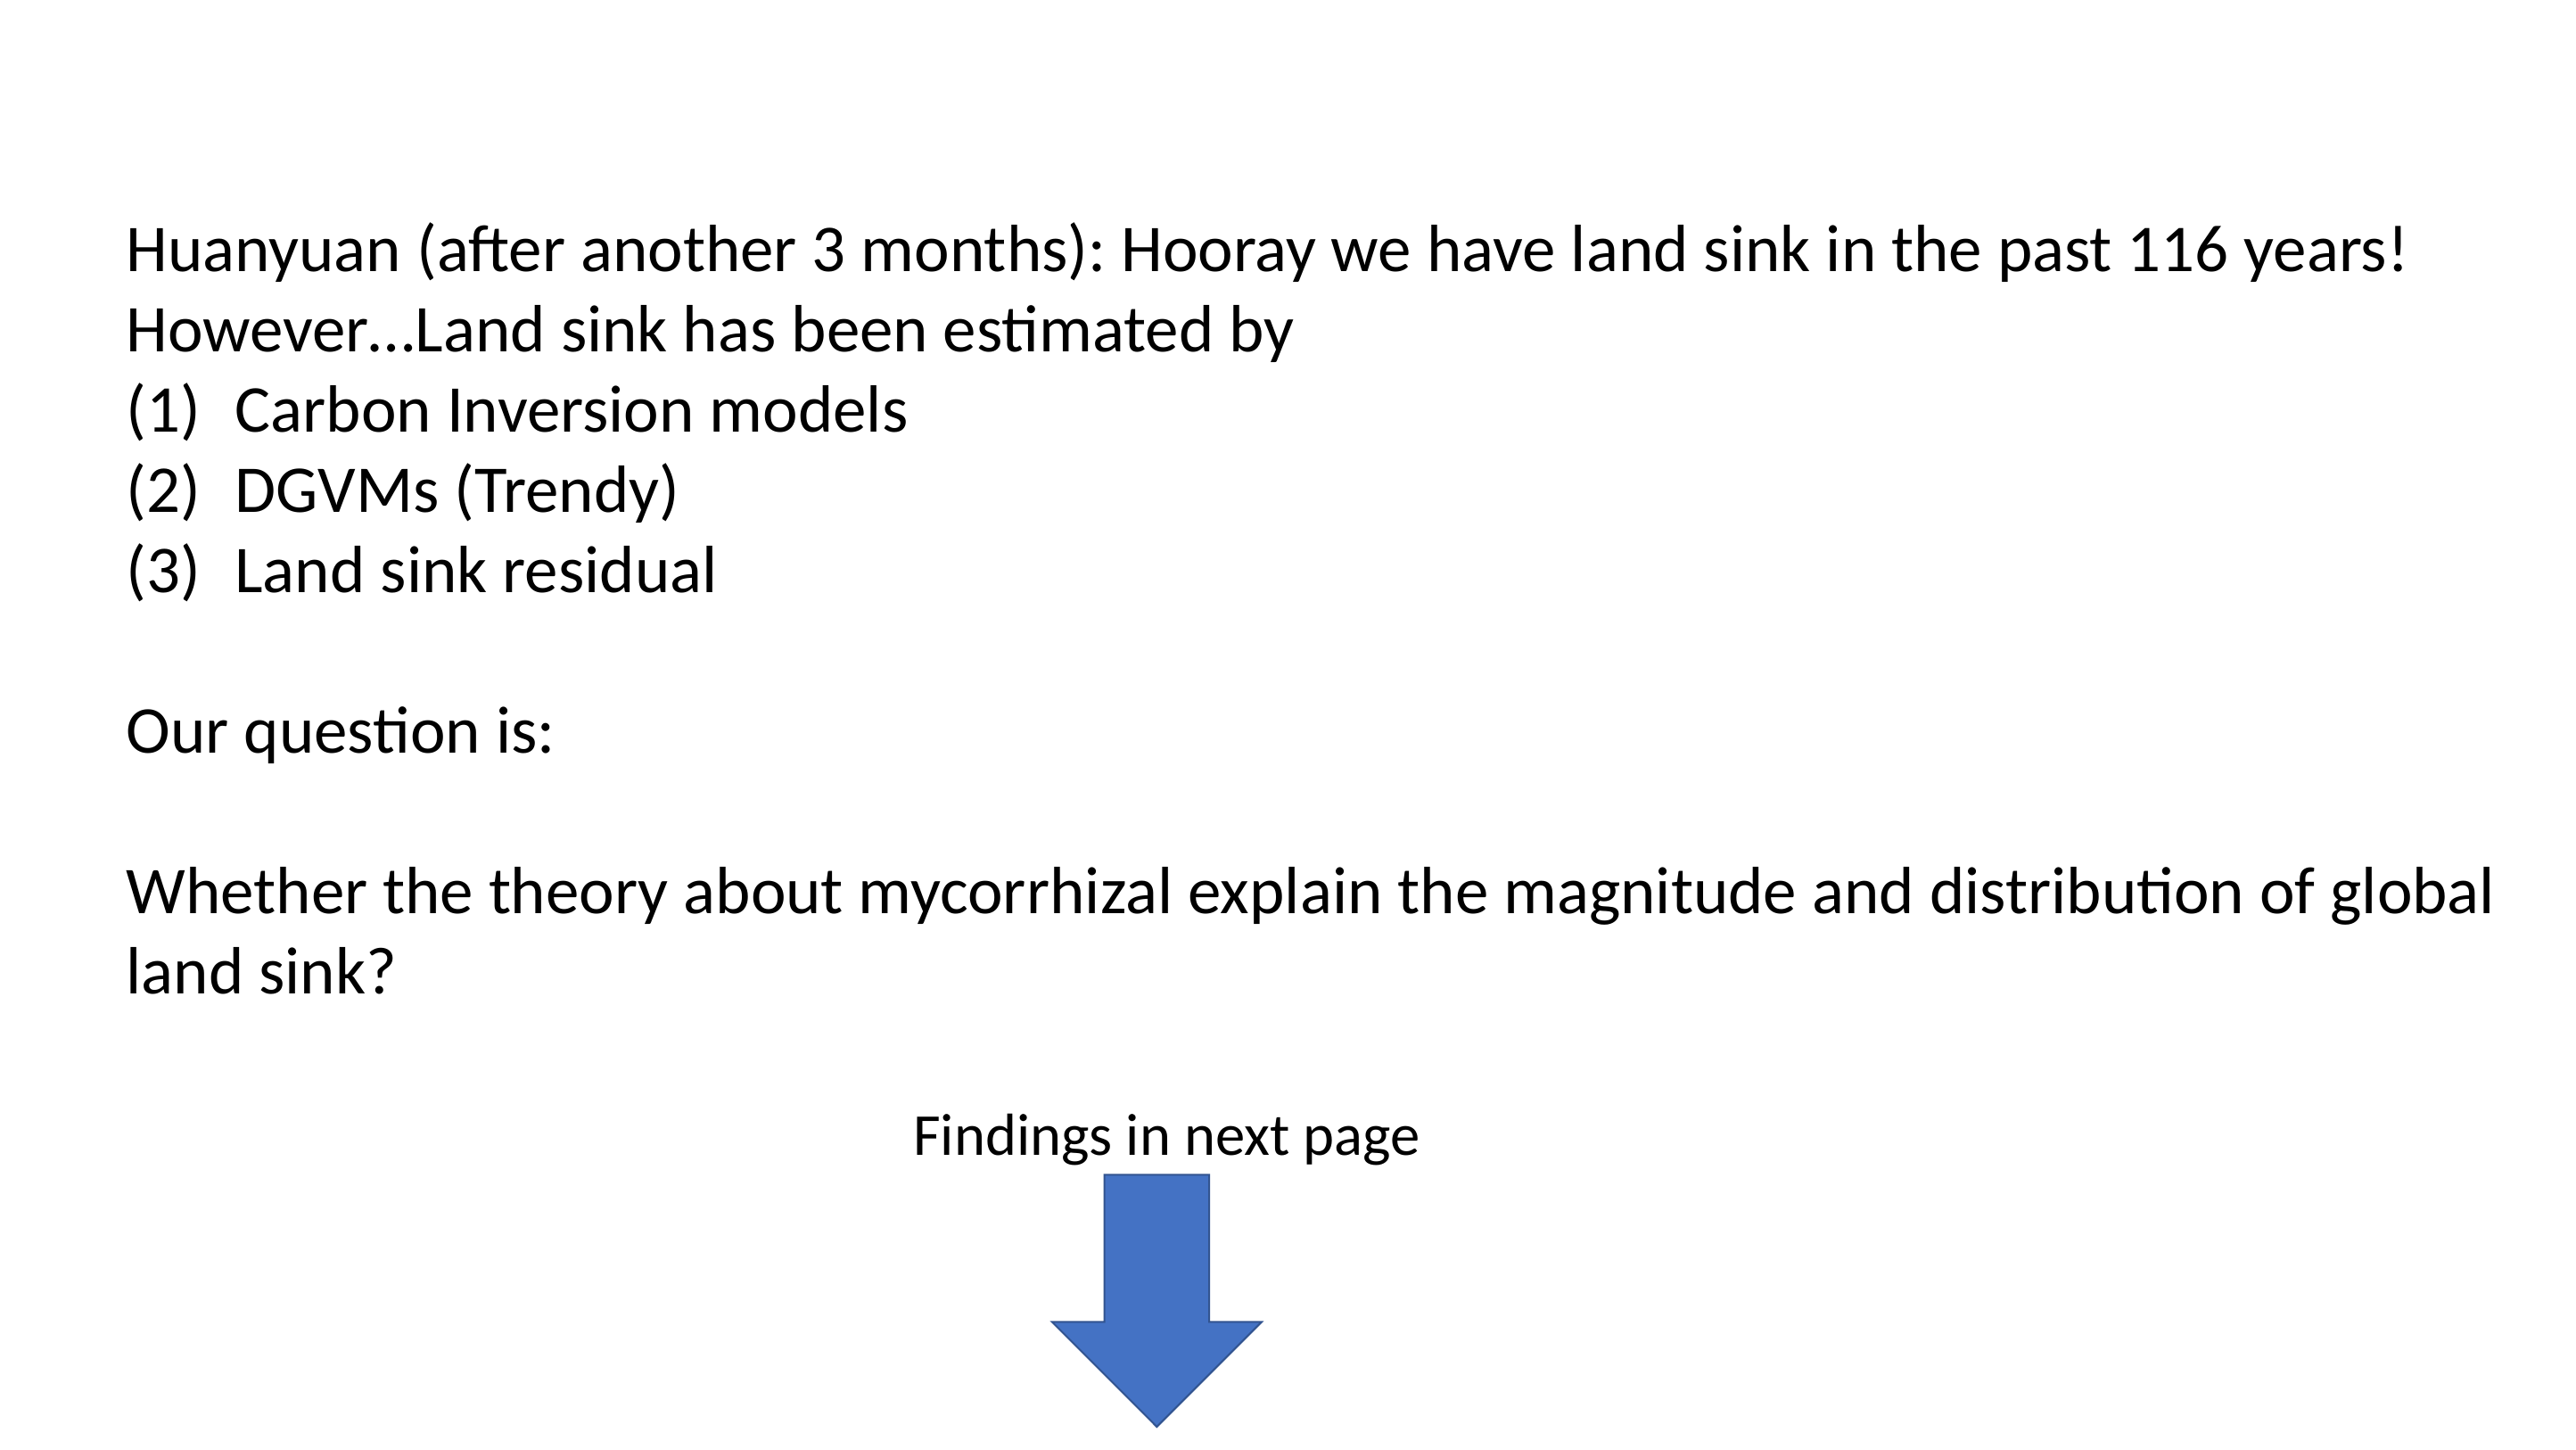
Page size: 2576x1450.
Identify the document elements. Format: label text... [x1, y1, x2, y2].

text_box Findings in next page [900, 1089, 1434, 1174]
text_box [1049, 1174, 1264, 1429]
text_box Huanyuan (after another 3 months): Hooray we have land sink in the past 116 years! However…Land sink has been estimated by Carbon Inversion models DGVMs (Trendy) Land sink residual Our question is: Whether the theory about mycorrhizal explain the magnitude and distribution of global land sink? [112, 197, 2514, 1094]
